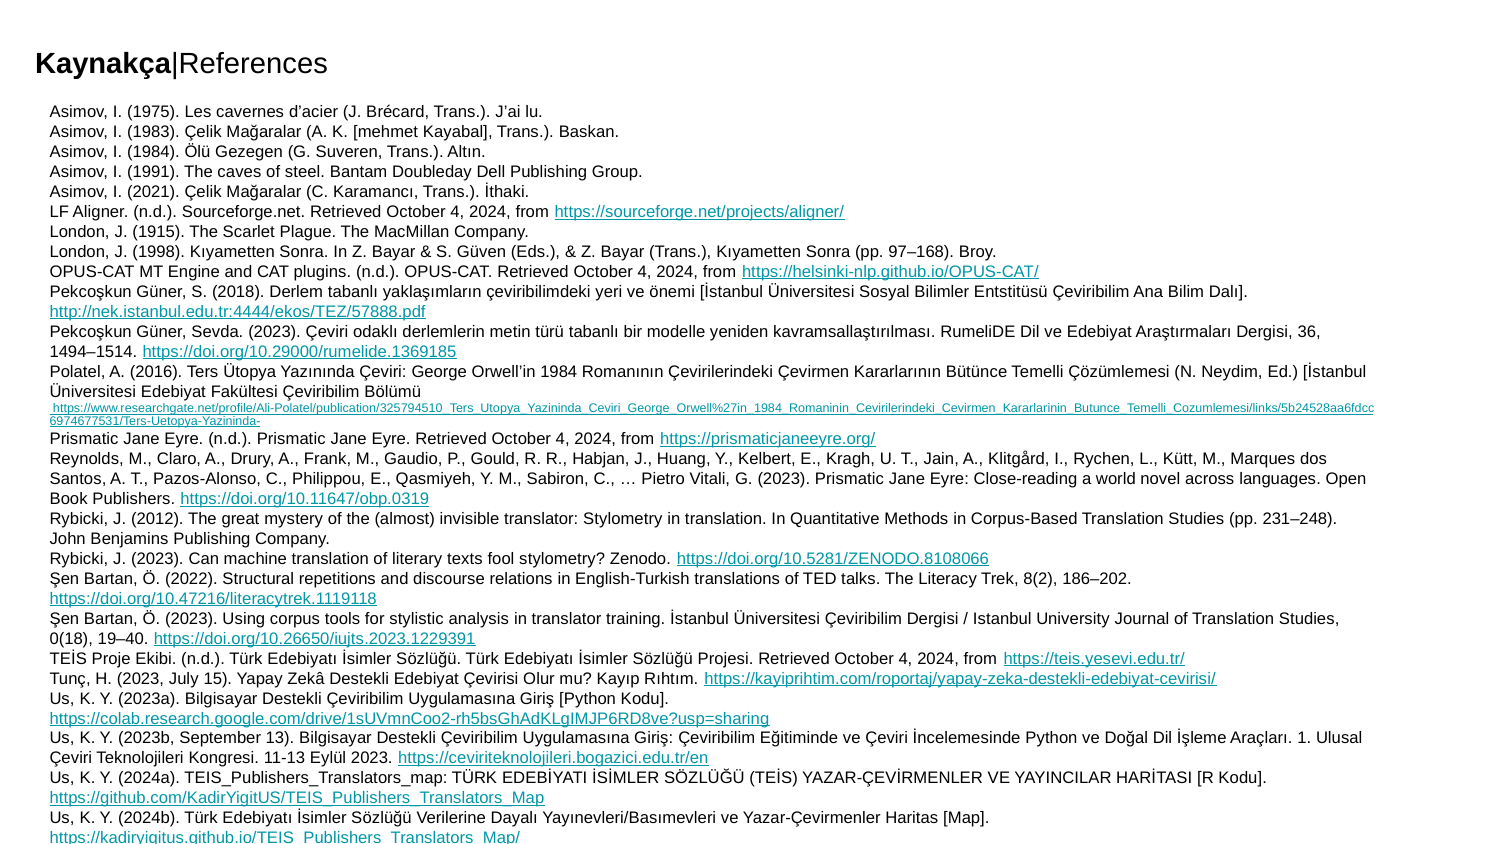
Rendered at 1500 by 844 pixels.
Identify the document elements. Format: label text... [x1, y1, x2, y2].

text_box Asimov, I. (1975). Les cavernes d’acier (J. Brécard, Trans.). J’ai lu. Asimov, I. (1983). Çelik Mağaralar (A. K. [mehmet Kayabal], Trans.). Baskan. Asimov, I. (1984). Ölü Gezegen (G. Suveren, Trans.). Altın. Asimov, I. (1991). The caves of steel. Bantam Doubleday Dell Publishing Group. Asimov, I. (2021). Çelik Mağaralar (C. Karamancı, Trans.). İthaki. LF Aligner. (n.d.). Sourceforge.net. Retrieved October 4, 2024, from https://sourceforge.net/projects/aligner/ London, J. (1915). The Scarlet Plague. The MacMillan Company. London, J. (1998). Kıyametten Sonra. In Z. Bayar & S. Güven (Eds.), & Z. Bayar (Trans.), Kıyametten Sonra (pp. 97–168). Broy. OPUS-CAT MT Engine and CAT plugins. (n.d.). OPUS-CAT. Retrieved October 4, 2024, from https://helsinki-nlp.github.io/OPUS-CAT/ Pekcoşkun Güner, S. (2018). Derlem tabanlı yaklaşımların çeviribilimdeki yeri ve önemi [İstanbul Üniversitesi Sosyal Bilimler Entstitüsü Çeviribilim Ana Bilim Dalı]. http://nek.istanbul.edu.tr:4444/ekos/TEZ/57888.pdf Pekcoşkun Güner, Sevda. (2023). Çeviri odaklı derlemlerin metin türü tabanlı bir modelle yeniden kavramsallaştırılması. RumeliDE Dil ve Edebiyat Araştırmaları Dergisi, 36, 1494–1514. https://doi.org/10.29000/rumelide.1369185 Polatel, A. (2016). Ters Ütopya Yazınında Çeviri: George Orwell’in 1984 Romanının Çevirilerindeki Çevirmen Kararlarının Bütünce Temelli Çözümlemesi (N. Neydim, Ed.) [İstanbul Üniversitesi Edebiyat Fakültesi Çeviribilim Bölümü https://www.researchgate.net/profile/Ali-Polatel/publication/325794510_Ters_Utopya_Yazininda_Ceviri_George_Orwell%27in_1984_Romaninin_Cevirilerindeki_Cevirmen_Kararlarinin_Butunce_Temelli_Cozumlemesi/links/5b24528aa6fdcc6974677531/Ters-Uetopya-Yazininda- Prismatic Jane Eyre. (n.d.). Prismatic Jane Eyre. Retrieved October 4, 2024, from https://prismaticjaneeyre.org/ Reynolds, M., Claro, A., Drury, A., Frank, M., Gaudio, P., Gould, R. R., Habjan, J., Huang, Y., Kelbert, E., Kragh, U. T., Jain, A., Klitgård, I., Rychen, L., Kütt, M., Marques dos Santos, A. T., Pazos-Alonso, C., Philippou, E., Qasmiyeh, Y. M., Sabiron, C., … Pietro Vitali, G. (2023). Prismatic Jane Eyre: Close-reading a world novel across languages. Open Book Publishers. https://doi.org/10.11647/obp.0319 Rybicki, J. (2012). The great mystery of the (almost) invisible translator: Stylometry in translation. In Quantitative Methods in Corpus-Based Translation Studies (pp. 231–248). John Benjamins Publishing Company. Rybicki, J. (2023). Can machine translation of literary texts fool stylometry? Zenodo. https://doi.org/10.5281/ZENODO.8108066 Şen Bartan, Ö. (2022). Structural repetitions and discourse relations in English-Turkish translations of TED talks. The Literacy Trek, 8(2), 186–202. https://doi.org/10.47216/literacytrek.1119118 Şen Bartan, Ö. (2023). Using corpus tools for stylistic analysis in translator training. İstanbul Üniversitesi Çeviribilim Dergisi / Istanbul University Journal of Translation Studies, 0(18), 19–40. https://doi.org/10.26650/iujts.2023.1229391 TEİS Proje Ekibi. (n.d.). Türk Edebiyatı İsimler Sözlüğü. Türk Edebiyatı İsimler Sözlüğü Projesi. Retrieved October 4, 2024, from https://teis.yesevi.edu.tr/ Tunç, H. (2023, July 15). Yapay Zekâ Destekli Edebiyat Çevirisi Olur mu? Kayıp Rıhtım. https://kayiprihtim.com/roportaj/yapay-zeka-destekli-edebiyat-cevirisi/ Us, K. Y. (2023a). Bilgisayar Destekli Çeviribilim Uygulamasına Giriş [Python Kodu]. https://colab.research.google.com/drive/1sUVmnCoo2-rh5bsGhAdKLgIMJP6RD8ve?usp=sharing Us, K. Y. (2023b, September 13). Bilgisayar Destekli Çeviribilim Uygulamasına Giriş: Çeviribilim Eğitiminde ve Çeviri İncelemesinde Python ve Doğal Dil İşleme Araçları. 1. Ulusal Çeviri Teknolojileri Kongresi. 11-13 Eylül 2023. https://ceviriteknolojileri.bogazici.edu.tr/en Us, K. Y. (2024a). TEIS_Publishers_Translators_map: TÜRK EDEBİYATI İSİMLER SÖZLÜĞÜ (TEİS) YAZAR-ÇEVİRMENLER VE YAYINCILAR HARİTASI [R Kodu]. https://github.com/KadirYigitUS/TEIS_Publishers_Translators_Map Us, K. Y. (2024b). Türk Edebiyatı İsimler Sözlüğü Verilerine Dayalı Yayınevleri/Basımevleri ve Yazar-Çevirmenler Haritas [Map]. https://kadiryigitus.github.io/TEIS_Publishers_Translators_Map/ Vinay, P., & Darbelnet, J. (2000). A Methodology for Translation. In L. Venuti (Ed.), The translation studies reader (pp. 84–93). Taylor & Francis. [34, 93, 1389, 837]
title Kaynakça|References [34, 10, 401, 93]
